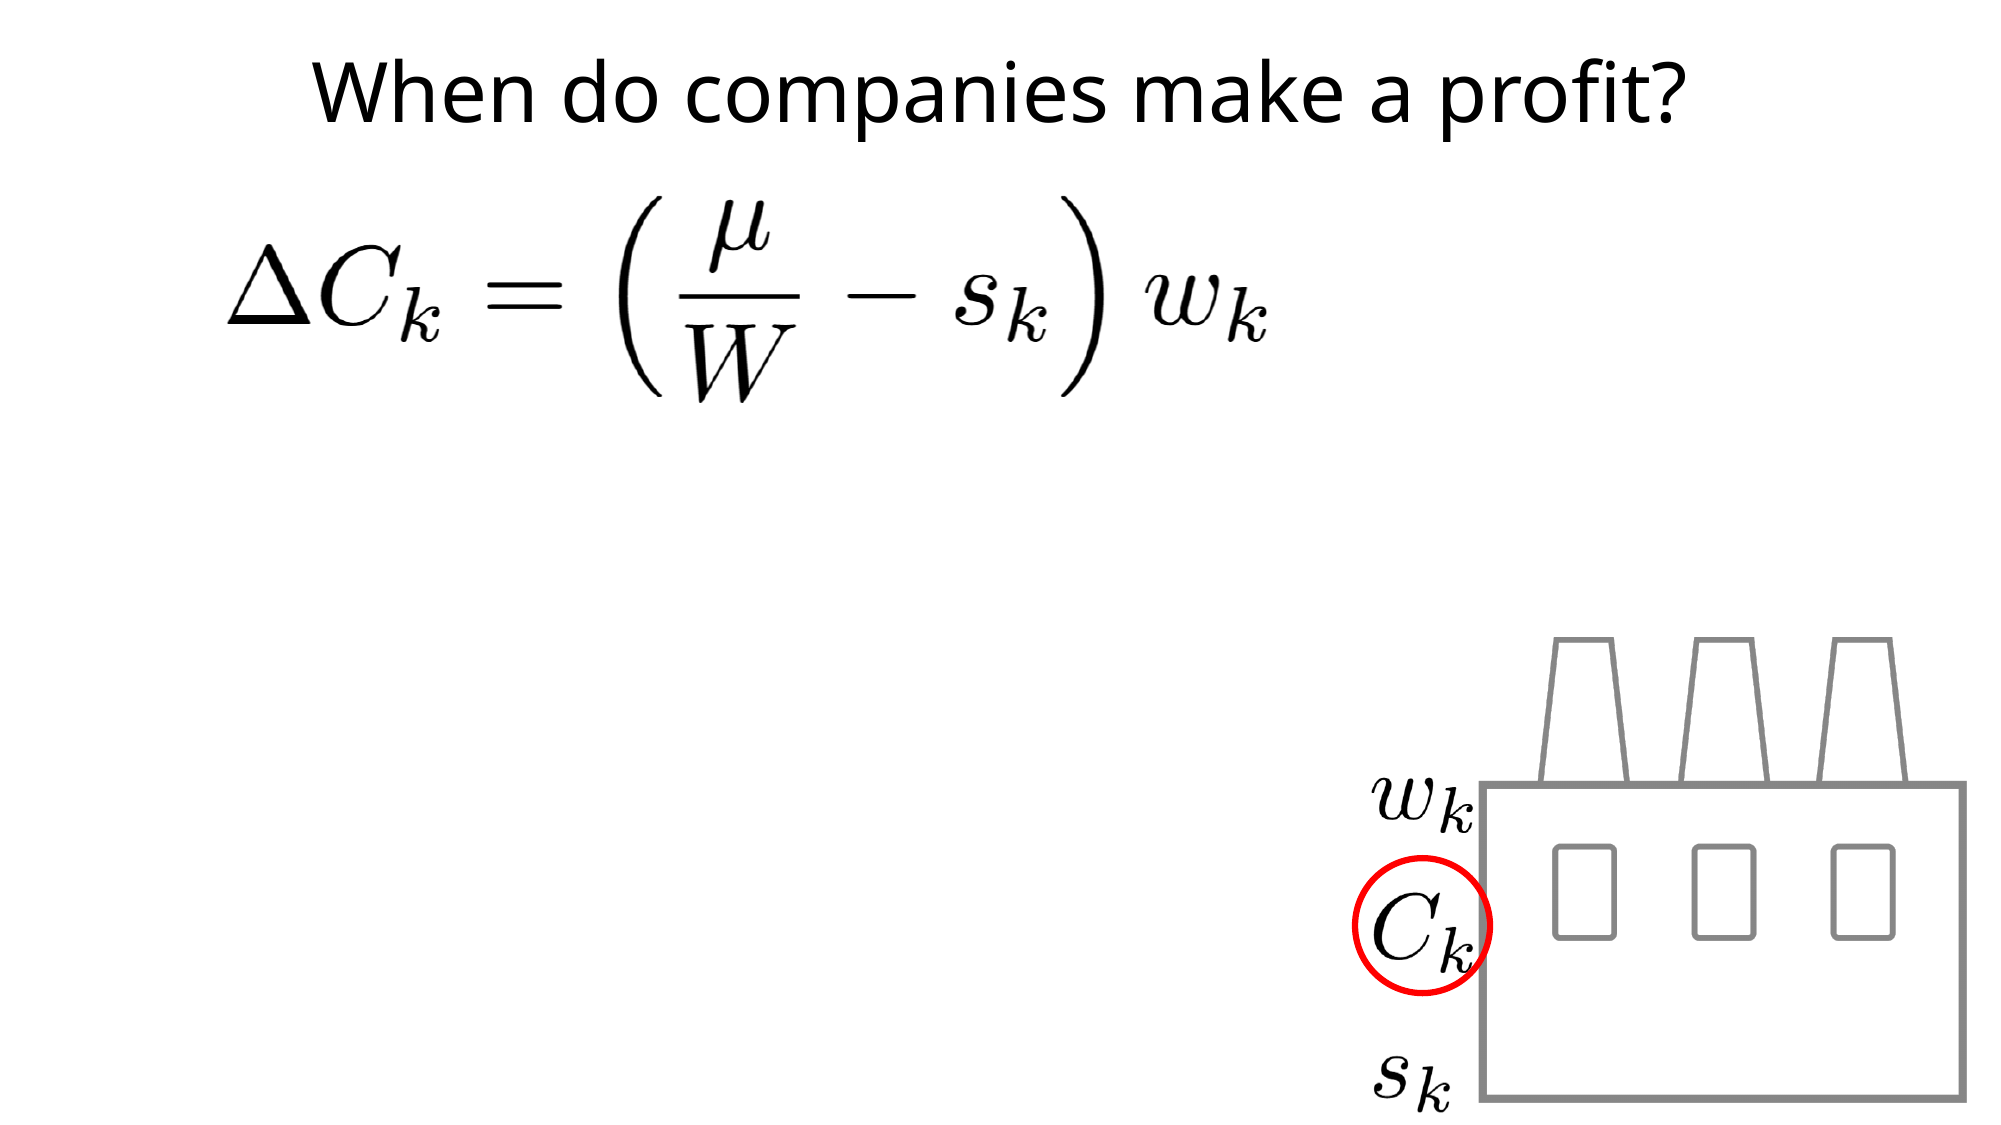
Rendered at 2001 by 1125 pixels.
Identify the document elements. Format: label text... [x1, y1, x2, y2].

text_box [1327, 636, 1982, 1125]
picture [220, 168, 1329, 408]
text_box When do companies make a profit? [130, 31, 1870, 147]
